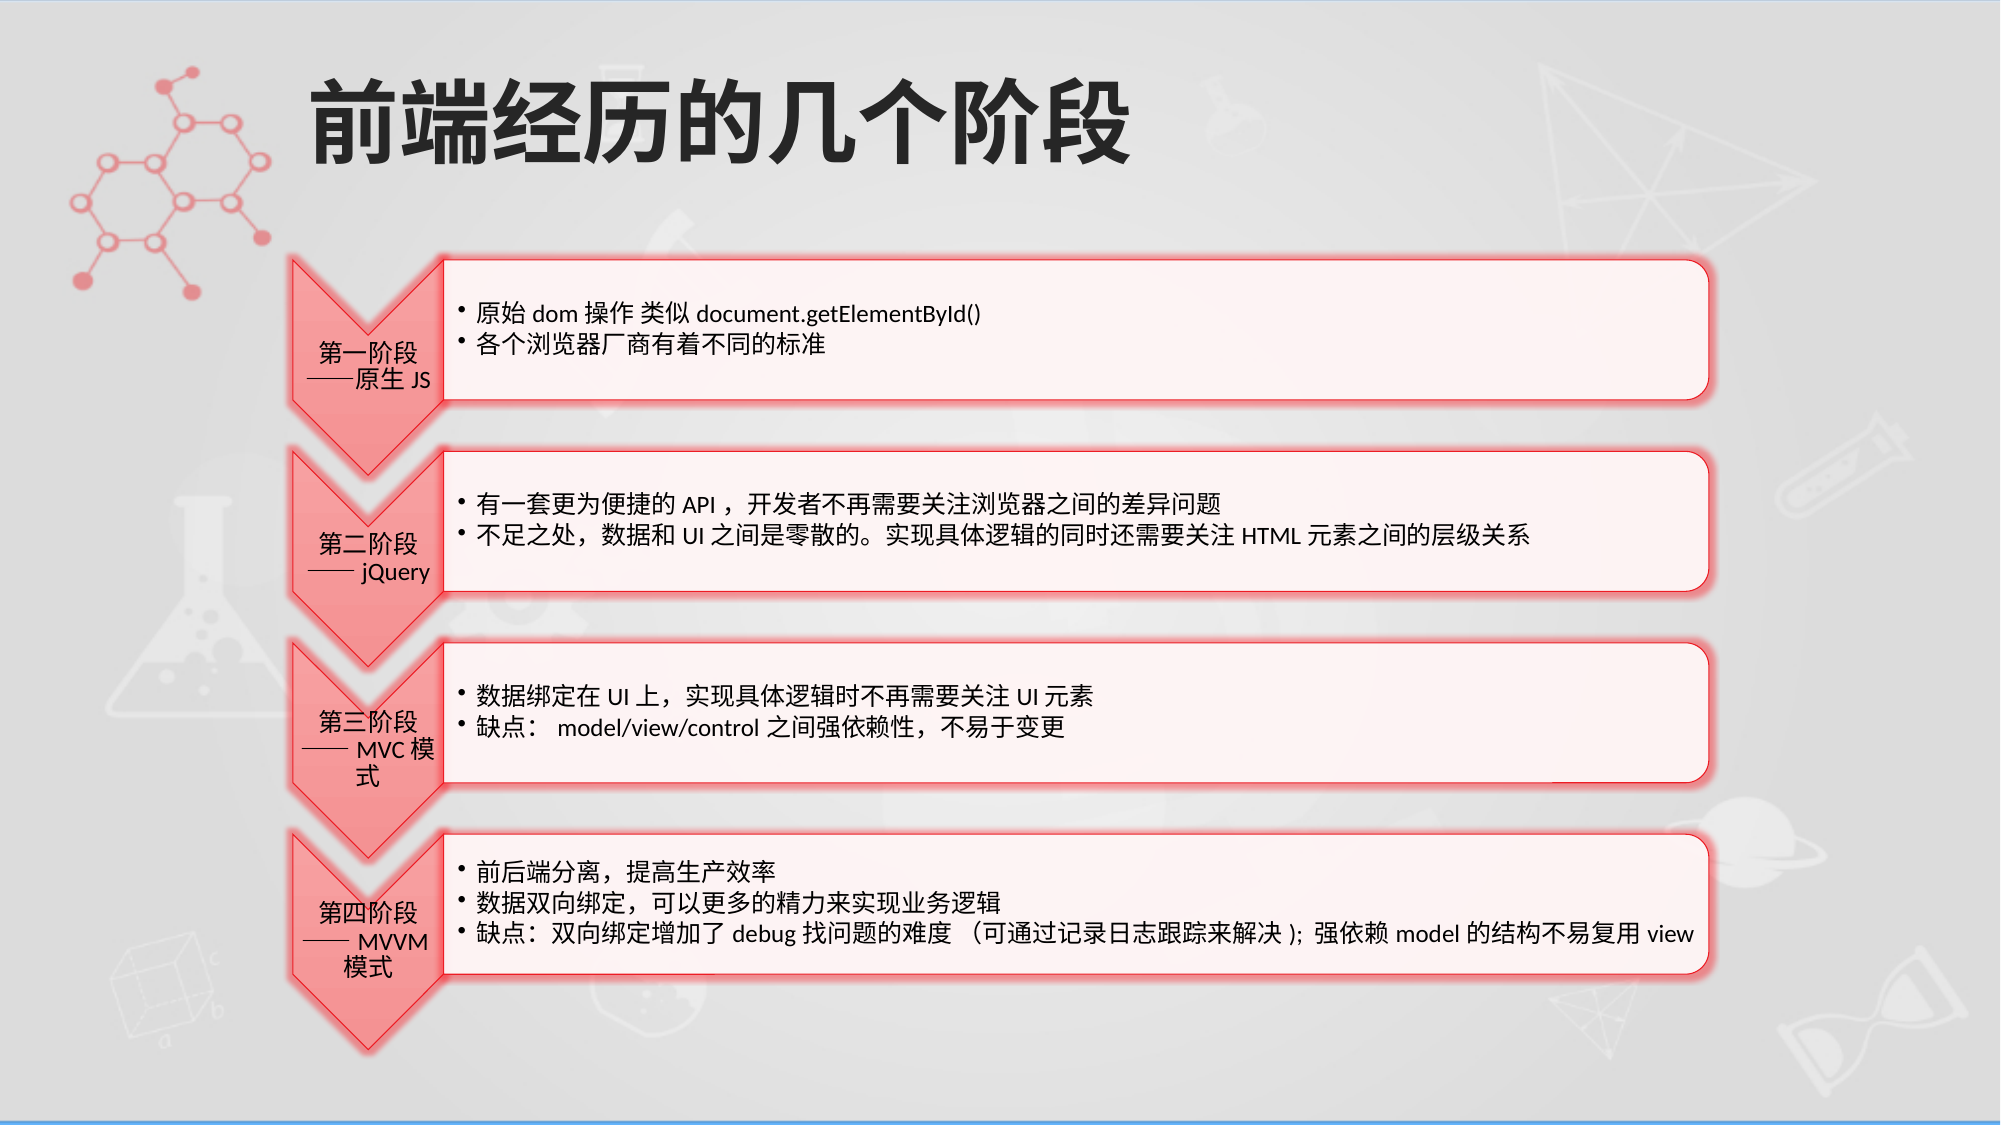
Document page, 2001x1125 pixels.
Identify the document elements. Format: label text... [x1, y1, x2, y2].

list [292, 259, 1709, 1050]
picture [0, 0, 2001, 1125]
title 前端经历的几个阶段 [292, 62, 1705, 192]
